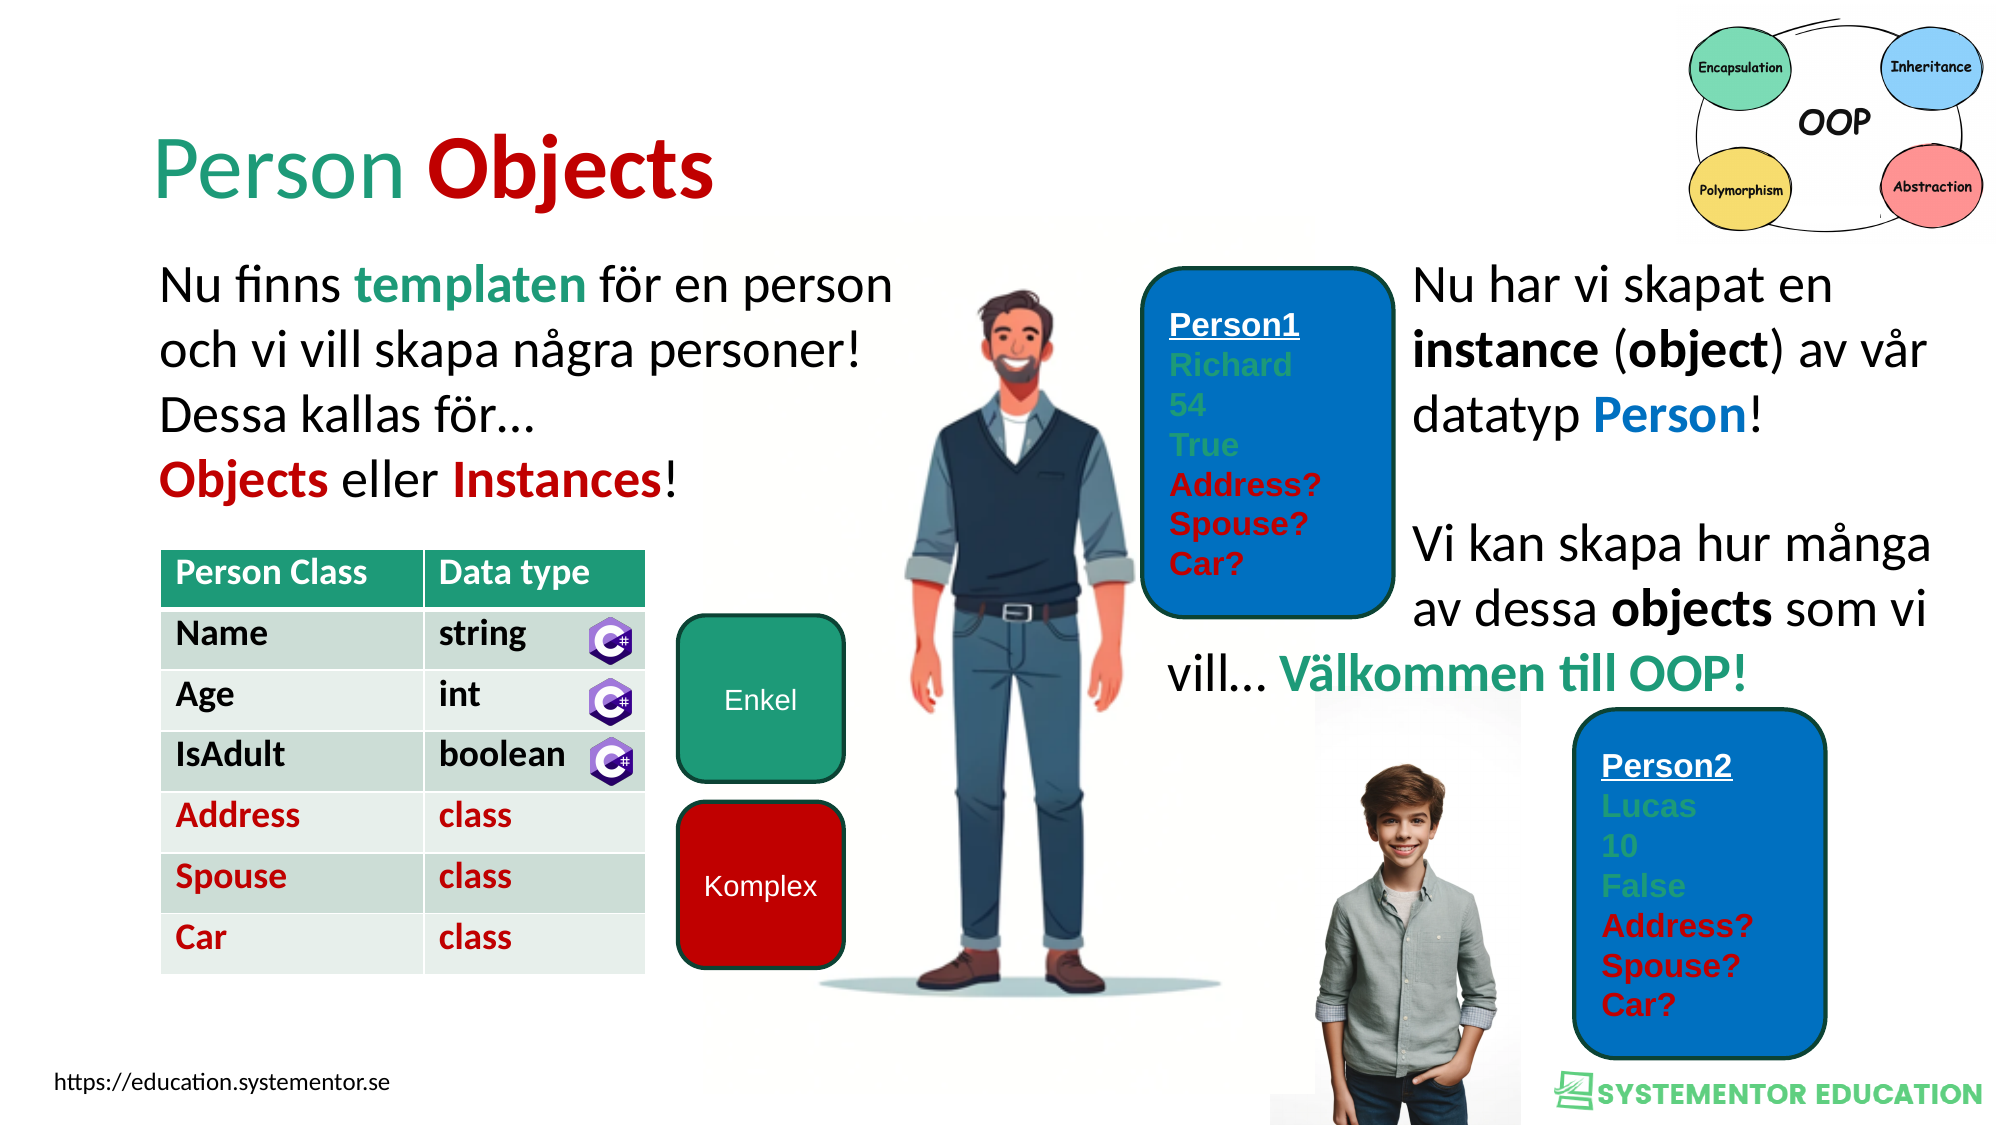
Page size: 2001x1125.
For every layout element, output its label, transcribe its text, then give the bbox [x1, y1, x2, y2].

table_cell string [425, 612, 645, 669]
text_box Komplex [675, 800, 697, 969]
table_header Data type [425, 550, 645, 607]
table_cell class [425, 914, 645, 974]
text_box Person2 Lucas 10 False Address? Spouse? Car? [1572, 707, 1828, 1056]
picture [589, 737, 633, 786]
table_cell IsAdult [161, 732, 423, 791]
text_box Nu har vi skapat en instance (object) av vår datatyp Person! Vi kan skapa hur många av dessa objects som vi vill… Välkommen till OOP! [1319, 238, 1978, 717]
text_box Nu finns templaten för en person och vi vill skapa några personer! Dessa kallas för… Objects eller Instances! [139, 238, 697, 531]
picture [589, 617, 633, 666]
text_box Enkel [675, 614, 697, 783]
table_cell Car [161, 914, 423, 974]
table_header Person Class [161, 550, 423, 607]
text_box https://education.systementor.se [38, 1058, 625, 1104]
picture [589, 678, 632, 727]
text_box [1675, 3, 1996, 245]
text_box Person1 Richard 54 True Address? Spouse? Car? [1319, 266, 1396, 620]
table_cell class [425, 793, 645, 852]
table_cell int [425, 671, 645, 730]
table_cell class [425, 854, 645, 913]
table_cell boolean [425, 732, 645, 791]
picture [1545, 1057, 1996, 1125]
table_cell Spouse [161, 854, 423, 913]
picture [702, 216, 1522, 1125]
table_cell Age [161, 671, 423, 730]
table_cell Address [161, 793, 423, 852]
text_box Person Objects [137, 59, 1670, 278]
table_cell Name [161, 612, 423, 669]
